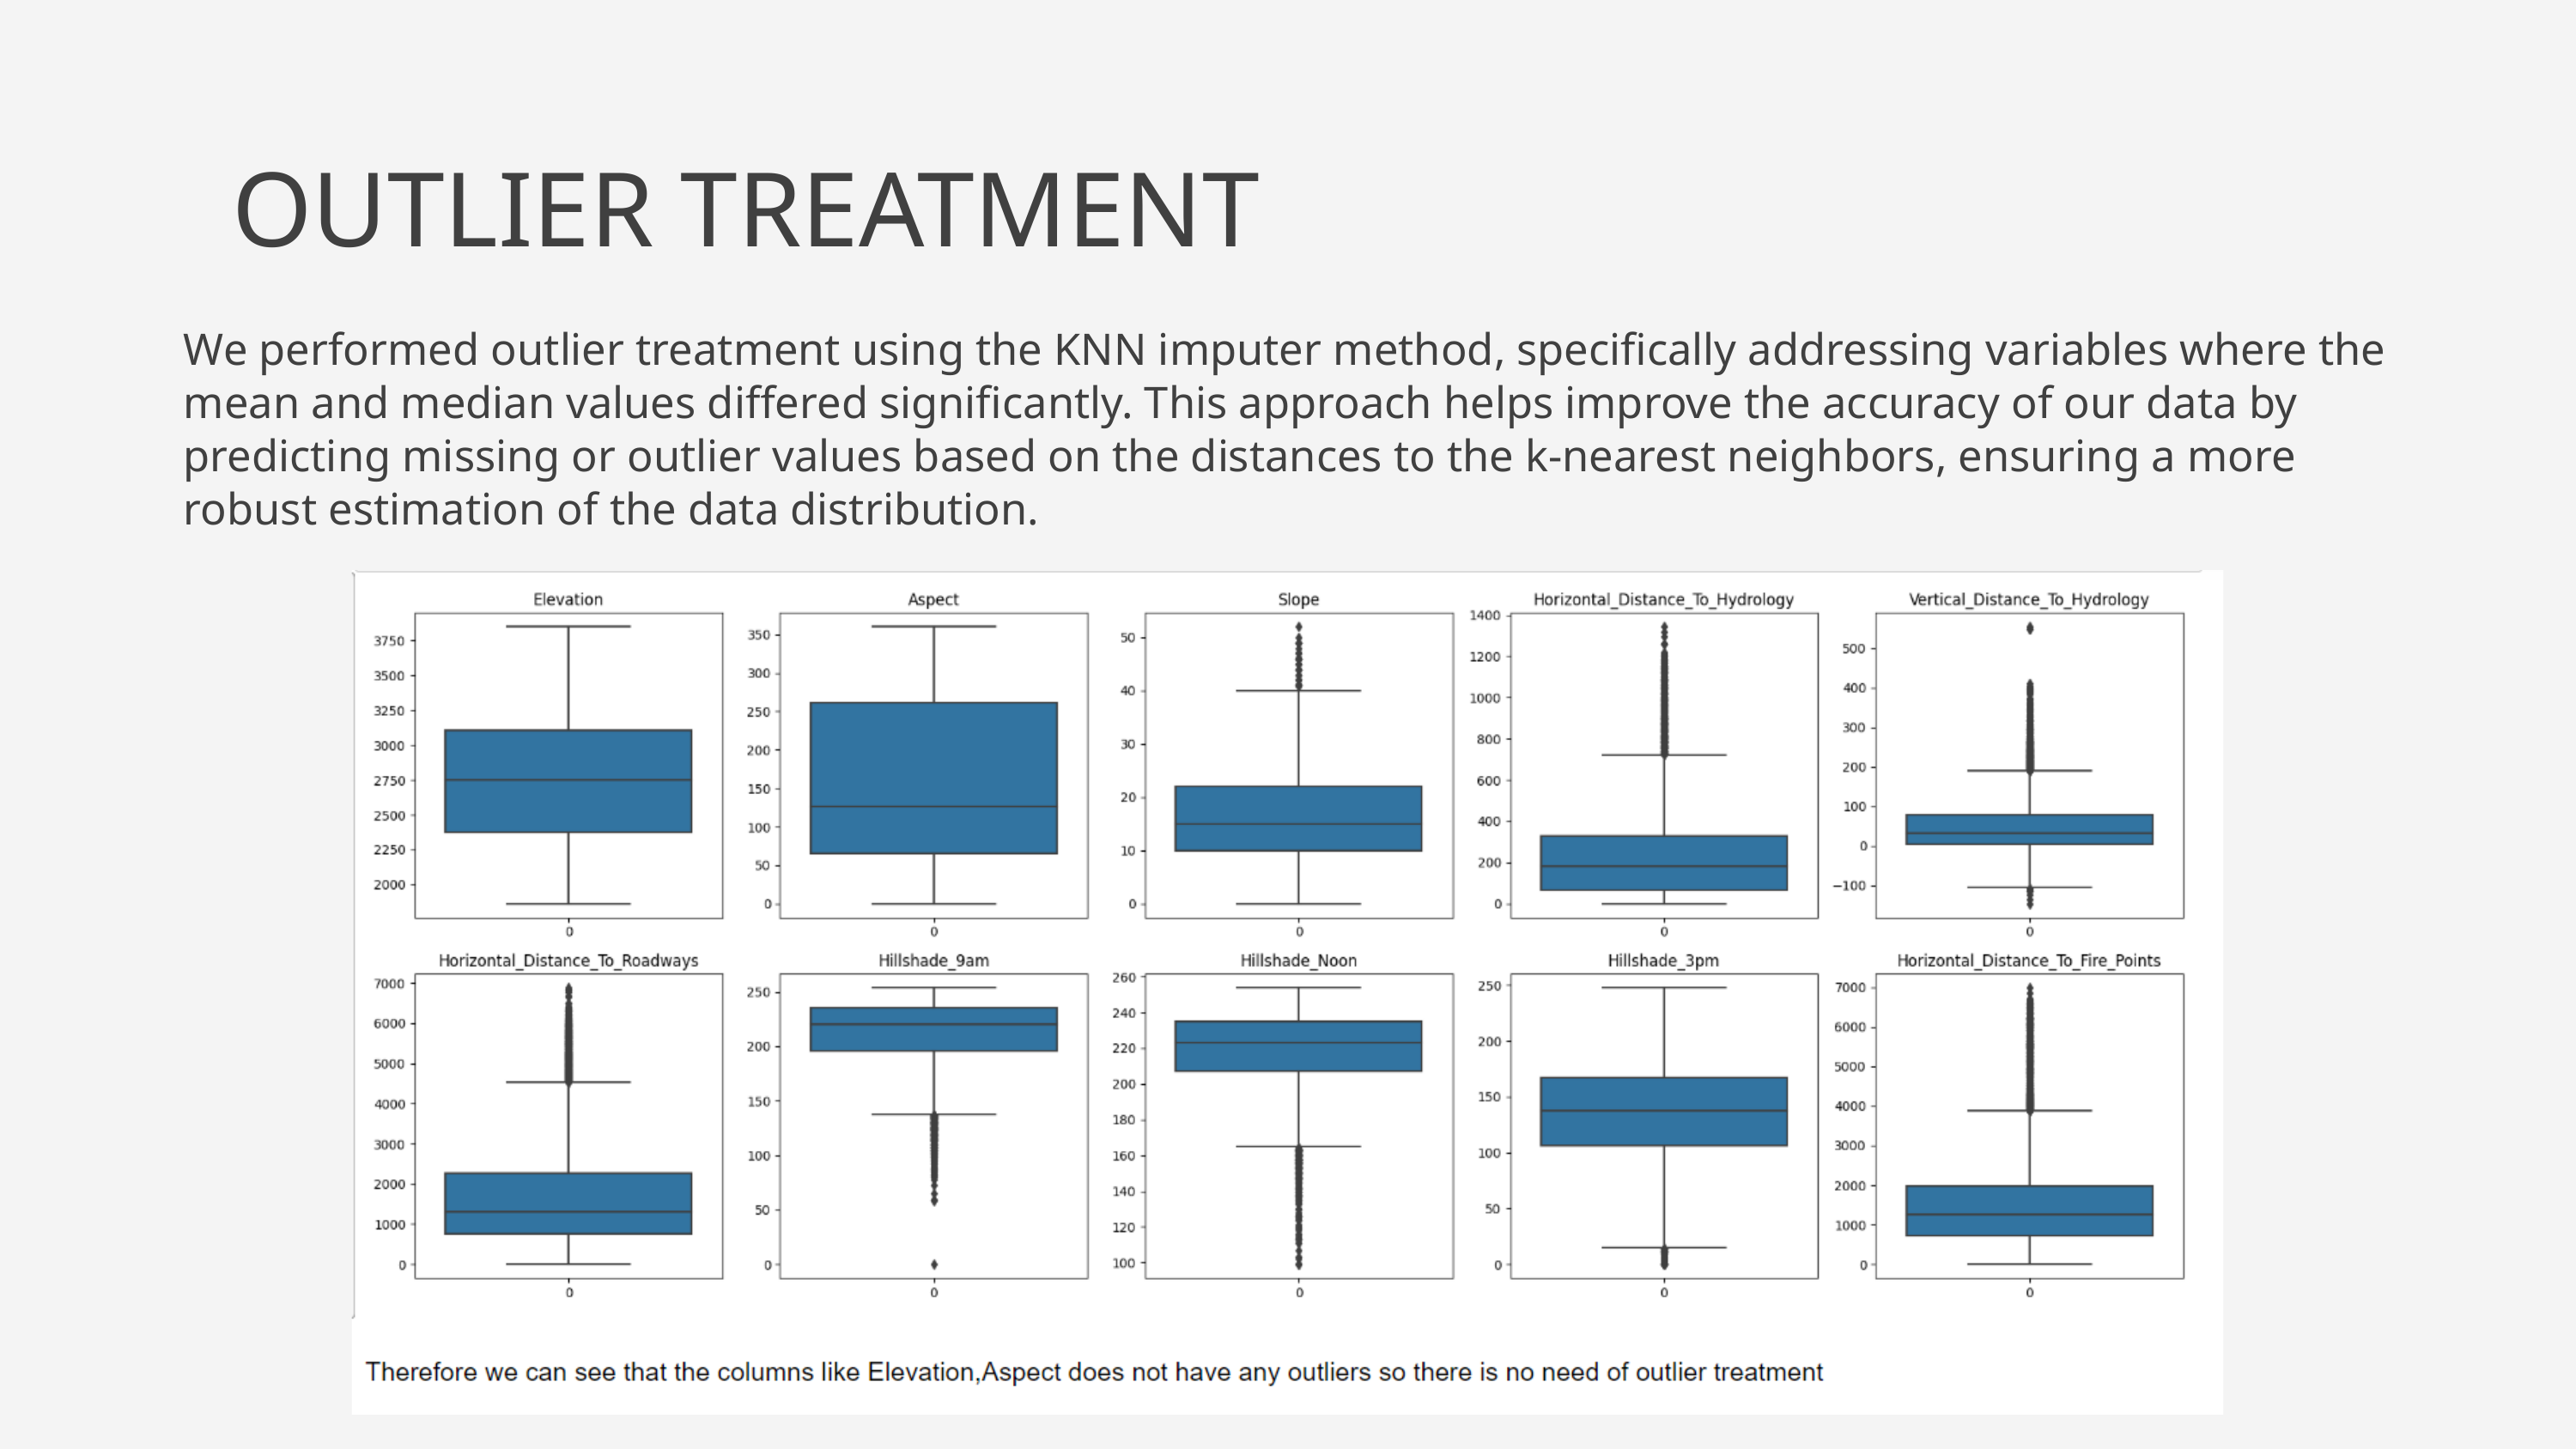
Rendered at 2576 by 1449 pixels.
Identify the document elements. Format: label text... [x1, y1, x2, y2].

text_box [351, 570, 2224, 1415]
text_box We performed outlier treatment using the KNN imputer method, specifically addressing variables where the mean and median values differed significantly. This approach helps improve the accuracy of our data by predicting missing or outlier values based on the distances to the k-nearest neighbors, ensuring a more robust estimation of the data distribution. [183, 267, 2432, 534]
text_box OUTLIER TREATMENT [144, 142, 1375, 268]
